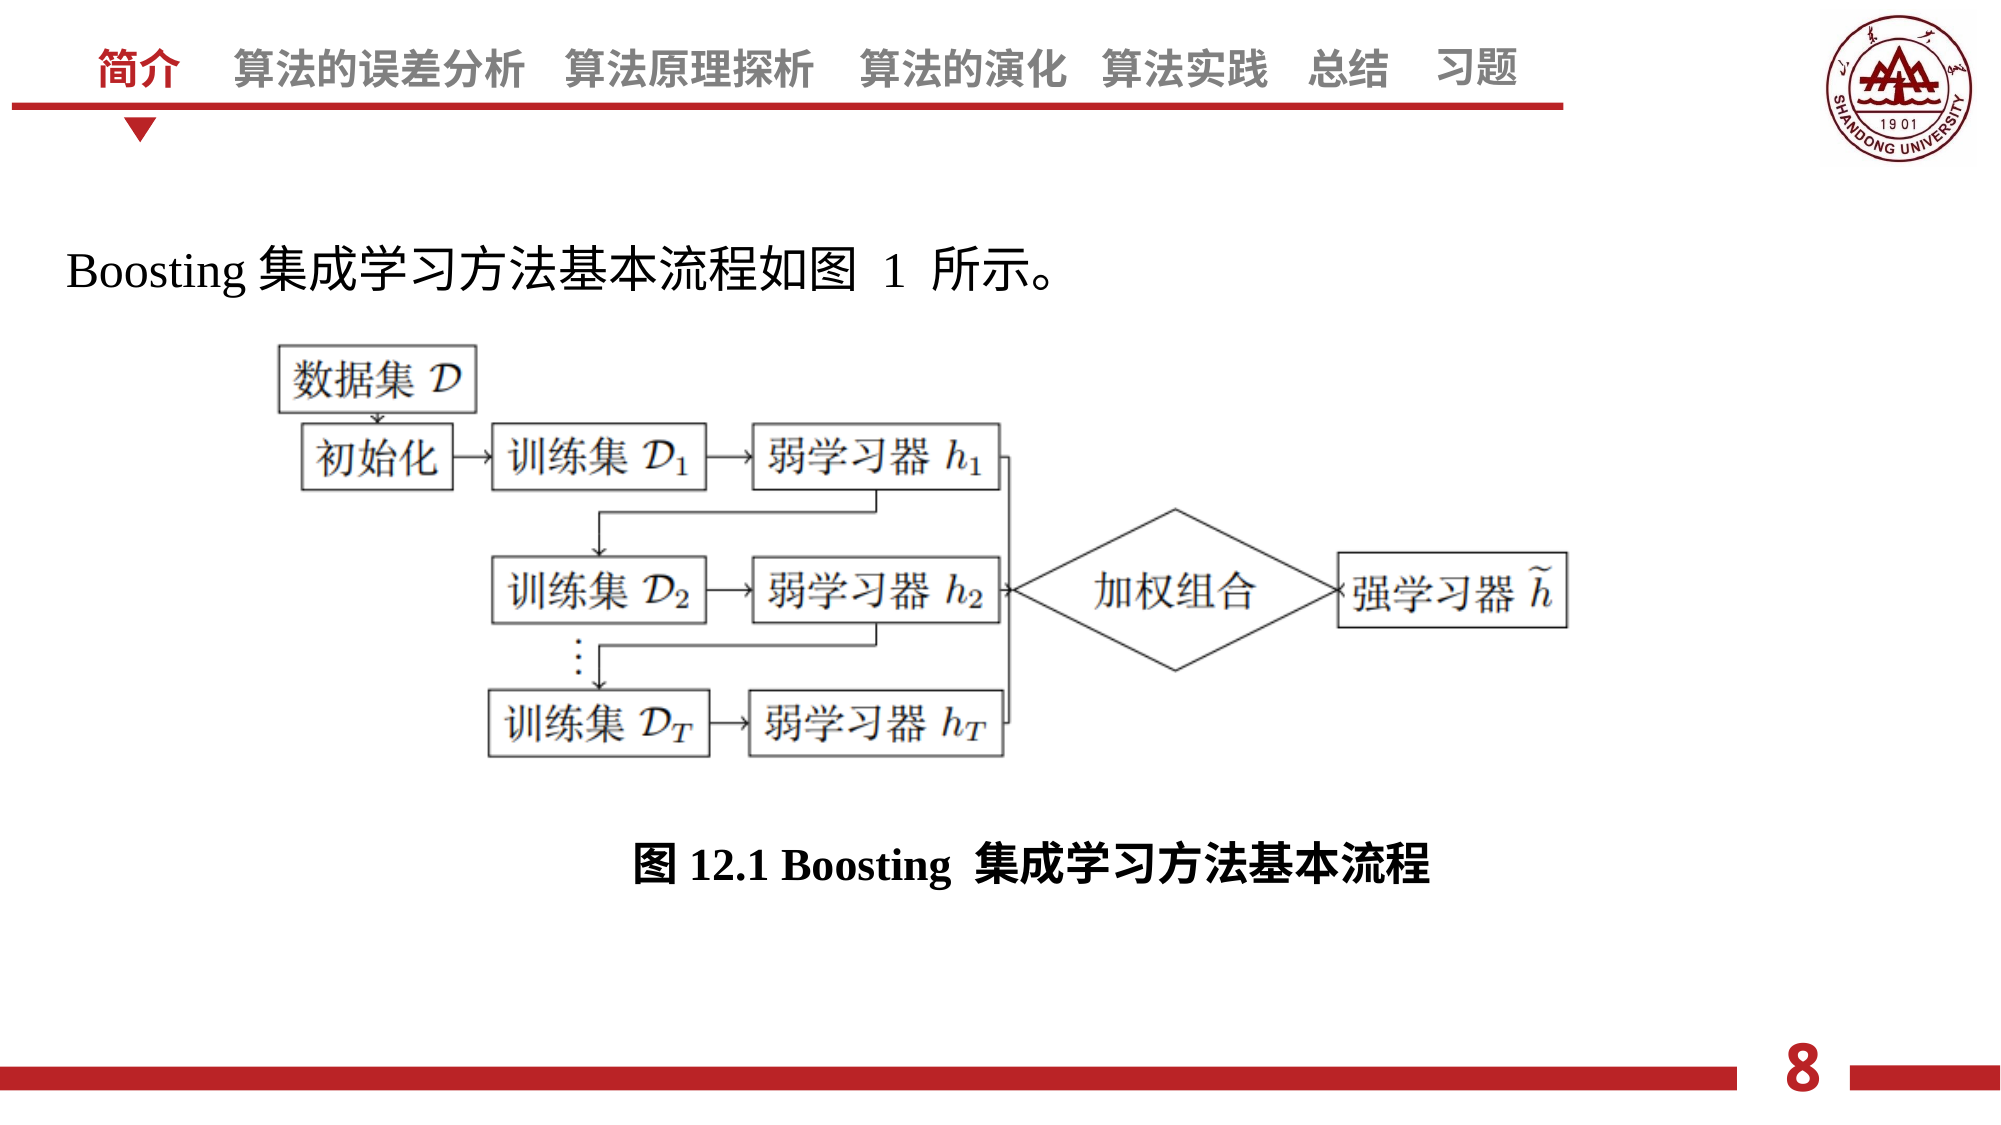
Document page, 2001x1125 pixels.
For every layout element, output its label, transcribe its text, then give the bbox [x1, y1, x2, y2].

text_box Boosting集成学习方法基本流程如图 1 所示。 [51, 214, 1892, 305]
picture [245, 319, 1618, 771]
picture [1820, 9, 1977, 167]
text_box 图12.1 Boosting 集成学习方法基本流程 [597, 827, 1468, 958]
